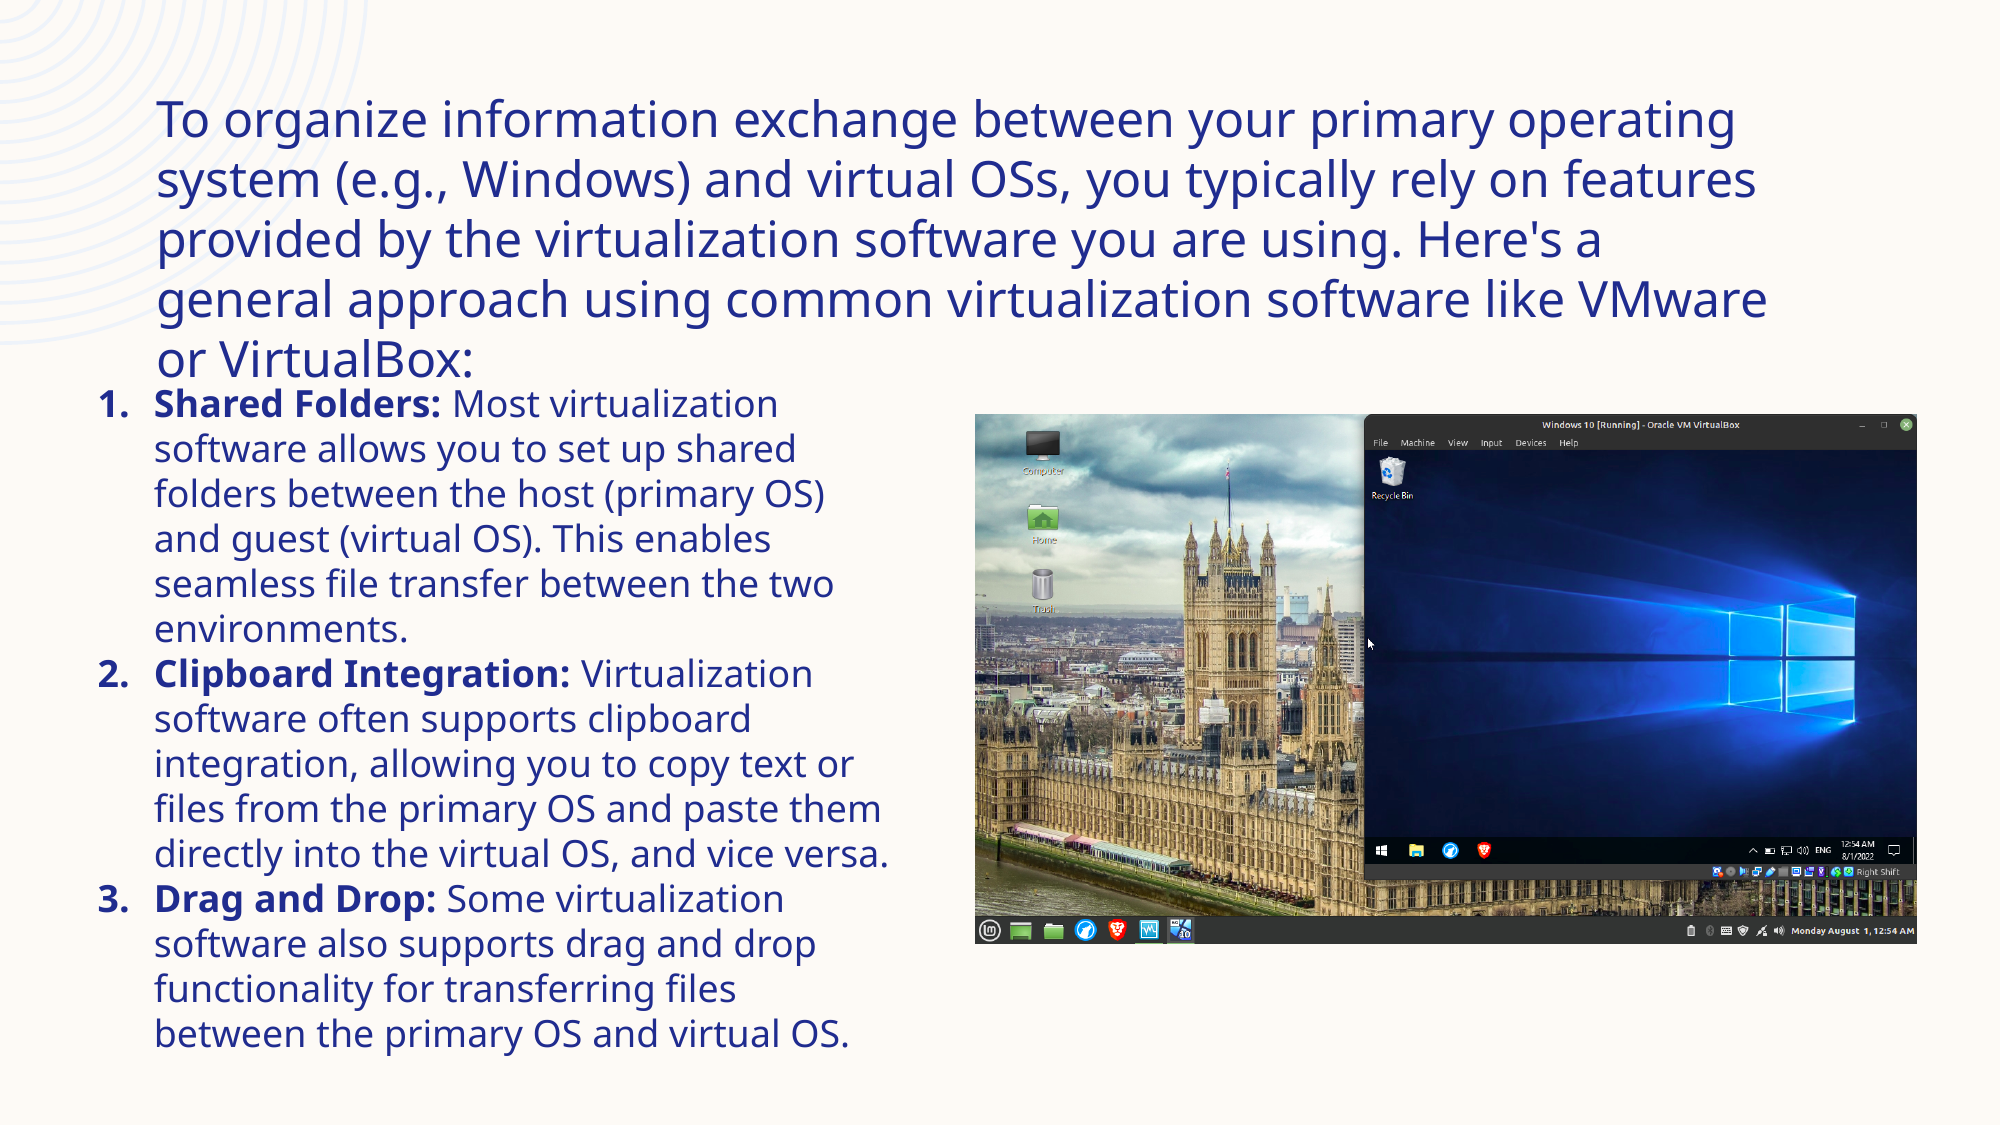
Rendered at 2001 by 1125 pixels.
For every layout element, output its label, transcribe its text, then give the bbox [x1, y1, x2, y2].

picture [975, 414, 1918, 945]
text_box To organize information exchange between your primary operating system (e.g., Windows) and virtual OSs, you typically rely on features provided by the virtualization software you are using. Here's a general approach using common virtualization software like VMware or VirtualBox: [141, 80, 1811, 446]
text_box Shared Folders: Most virtualization software allows you to set up shared folders between the host (primary OS) and guest (virtual OS). This enables seamless file transfer between the two environments. Clipboard Integration: Virtualization software often supports clipboard integration, allowing you to copy text or files from the primary OS and paste them directly into the virtual OS, and vice versa. Drag and Drop: Some virtualization software also supports drag and drop functionality for transferring files between the primary OS and virtual OS. [82, 372, 911, 1063]
